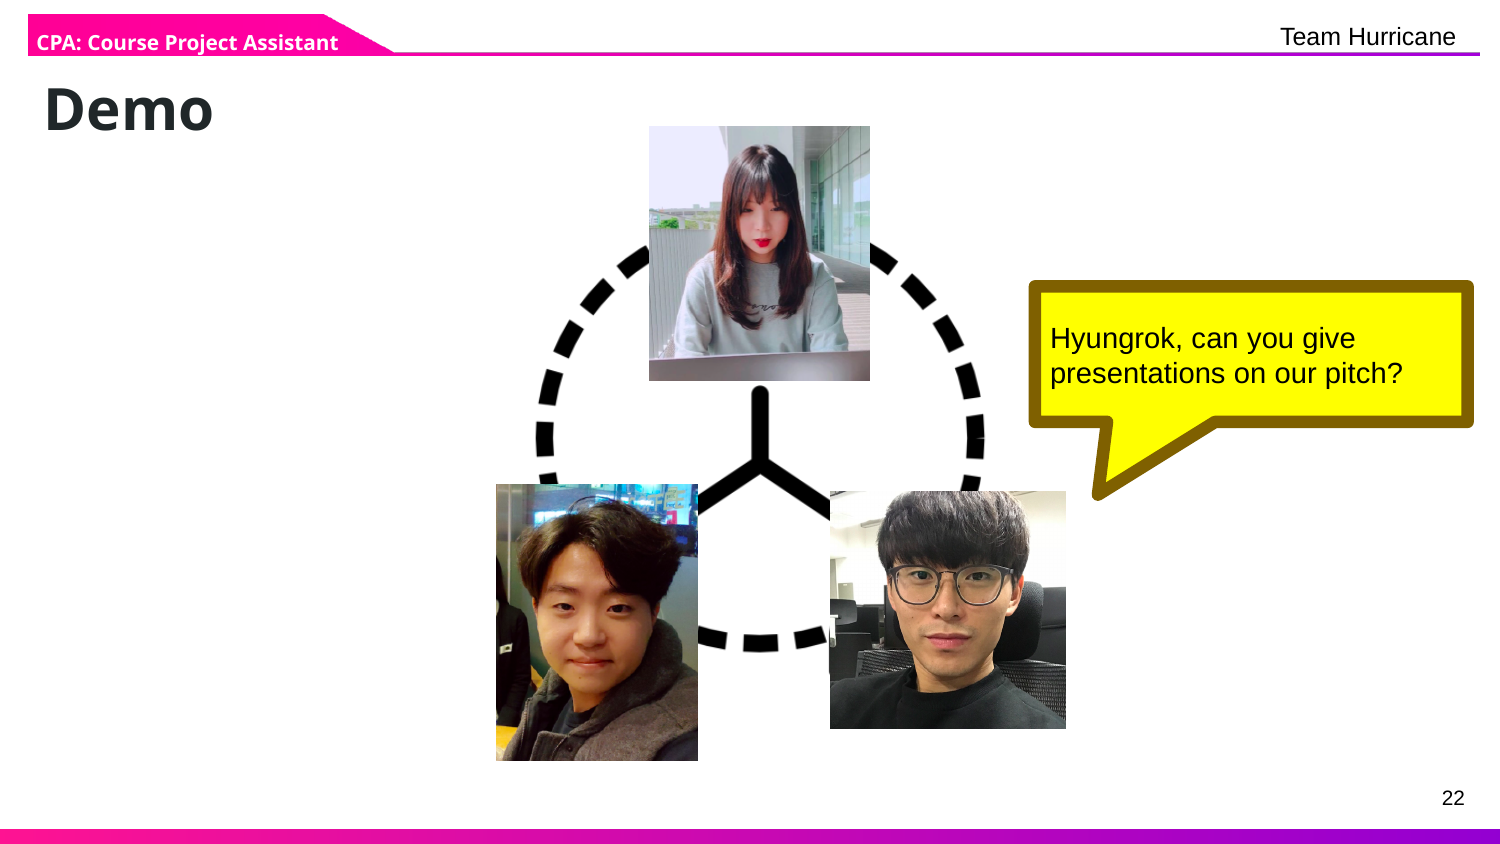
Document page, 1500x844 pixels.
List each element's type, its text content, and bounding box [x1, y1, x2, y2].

text_box Hyungrok, can you give presentations on our pitch? [1040, 286, 1468, 495]
title Demo [28, 60, 1427, 155]
picture [28, 14, 1480, 56]
picture [0, 829, 1500, 844]
picture [483, 126, 1066, 761]
text_box CPA: Course Project Assistant [21, 14, 601, 53]
slide_number ‹#› [1389, 764, 1480, 830]
